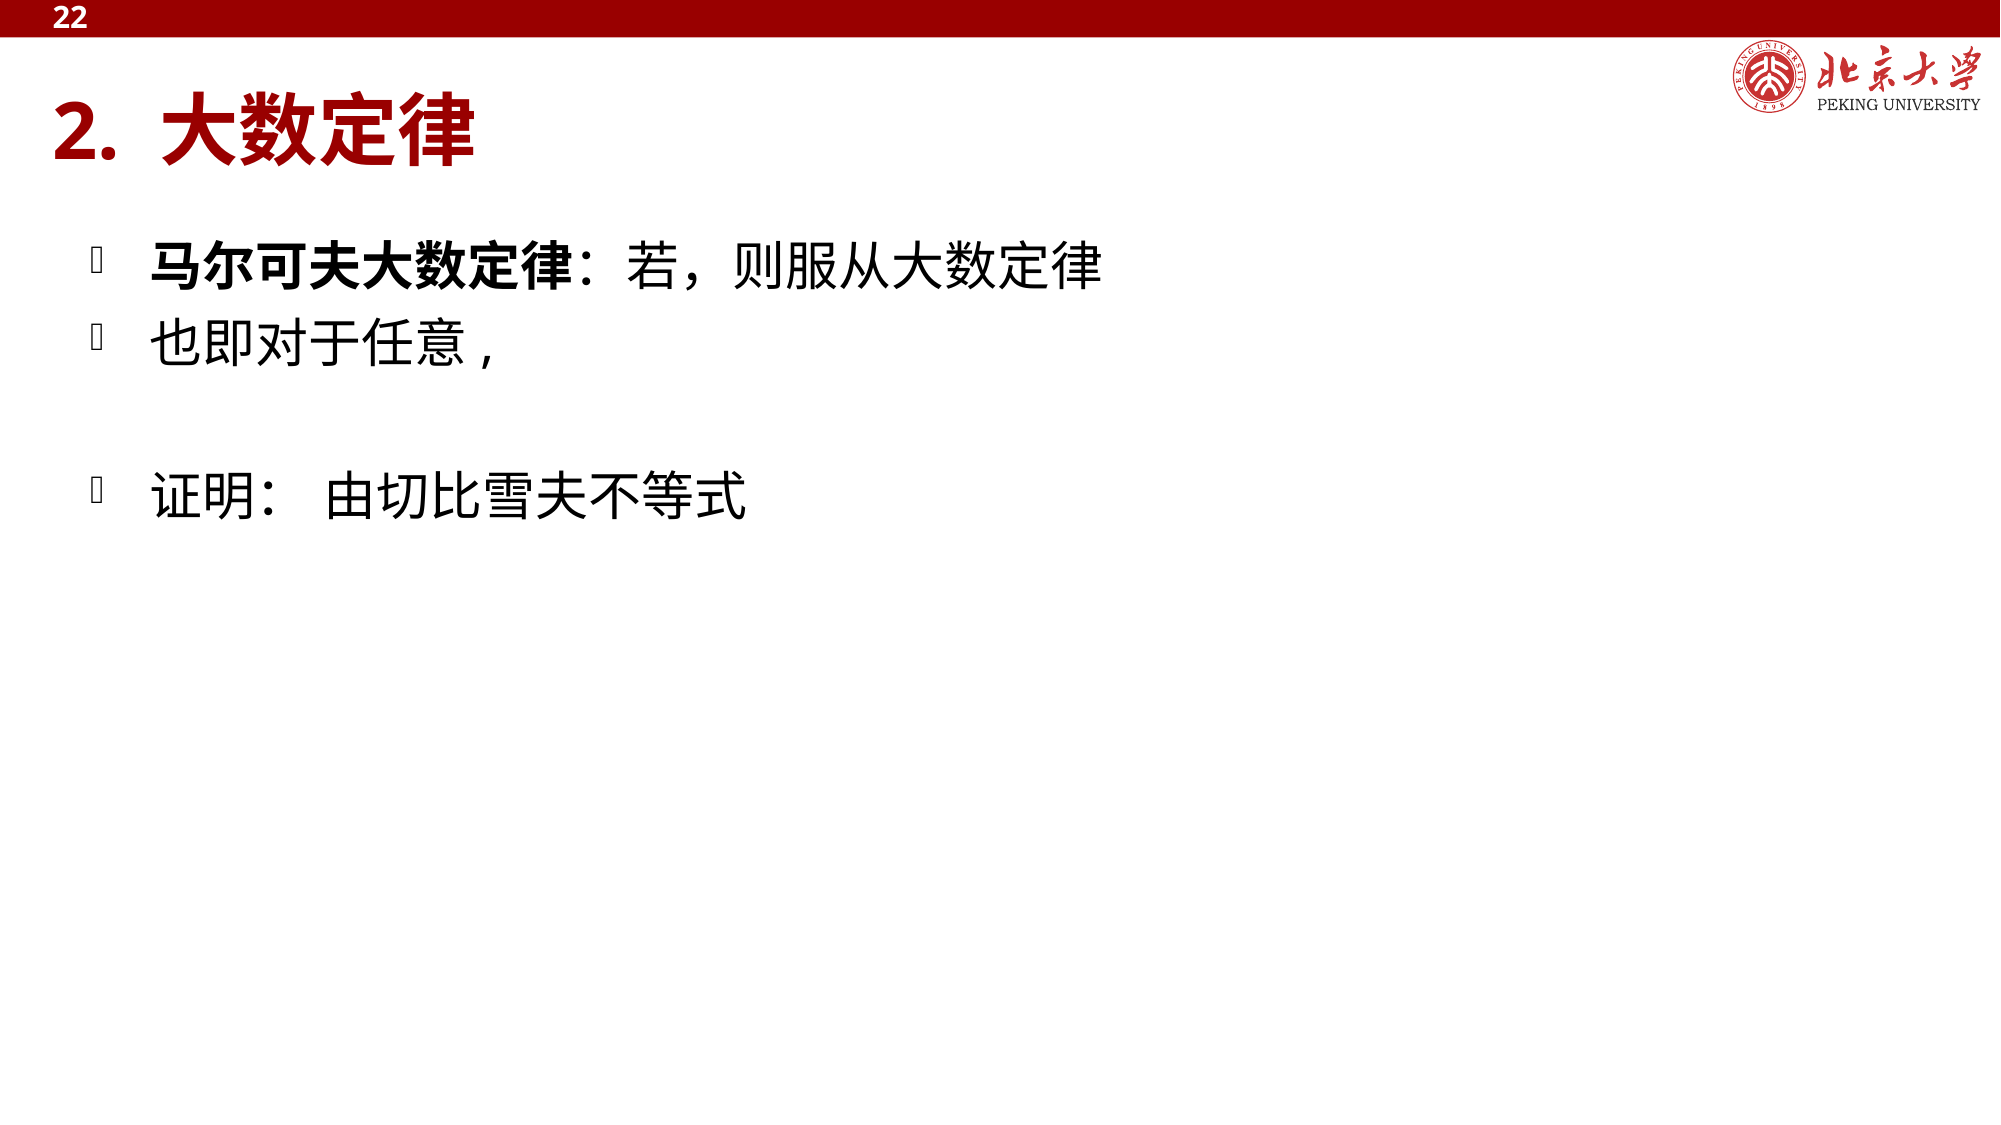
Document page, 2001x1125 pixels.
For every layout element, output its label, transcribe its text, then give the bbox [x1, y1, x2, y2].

title 2. 大数定律 [37, 62, 1951, 194]
slide_number 22 [37, 5, 225, 34]
